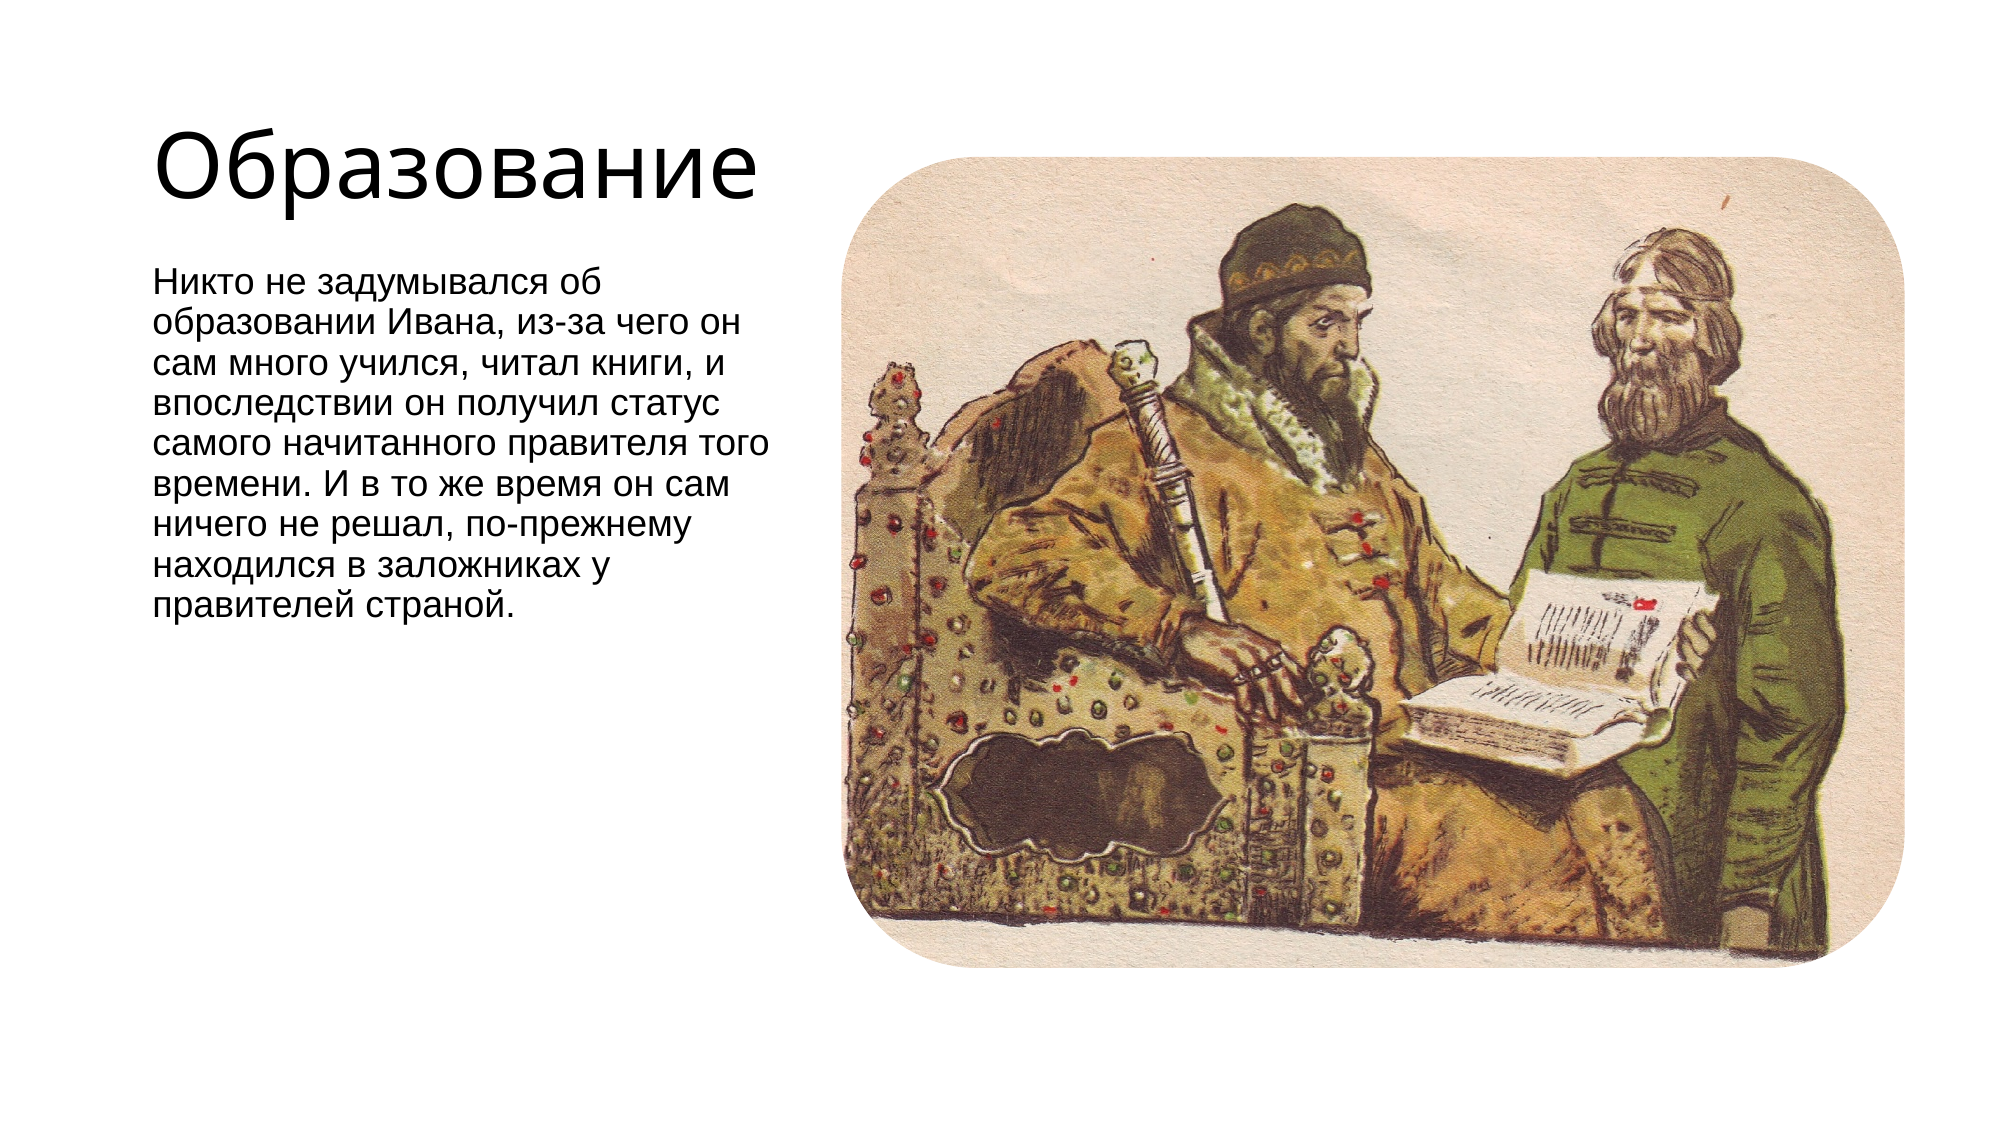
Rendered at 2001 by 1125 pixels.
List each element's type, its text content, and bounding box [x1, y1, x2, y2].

list Никто не задумывался об образовании Ивана, из-за чего он сам много учился, читал книги, и впоследствии он получил статус самого начитанного правителя того времени. И в то же время он сам ничего не решал, по-прежнему находился в заложниках у правителей страной. [137, 254, 794, 968]
title Образование [137, 59, 1863, 278]
picture [841, 156, 1905, 968]
